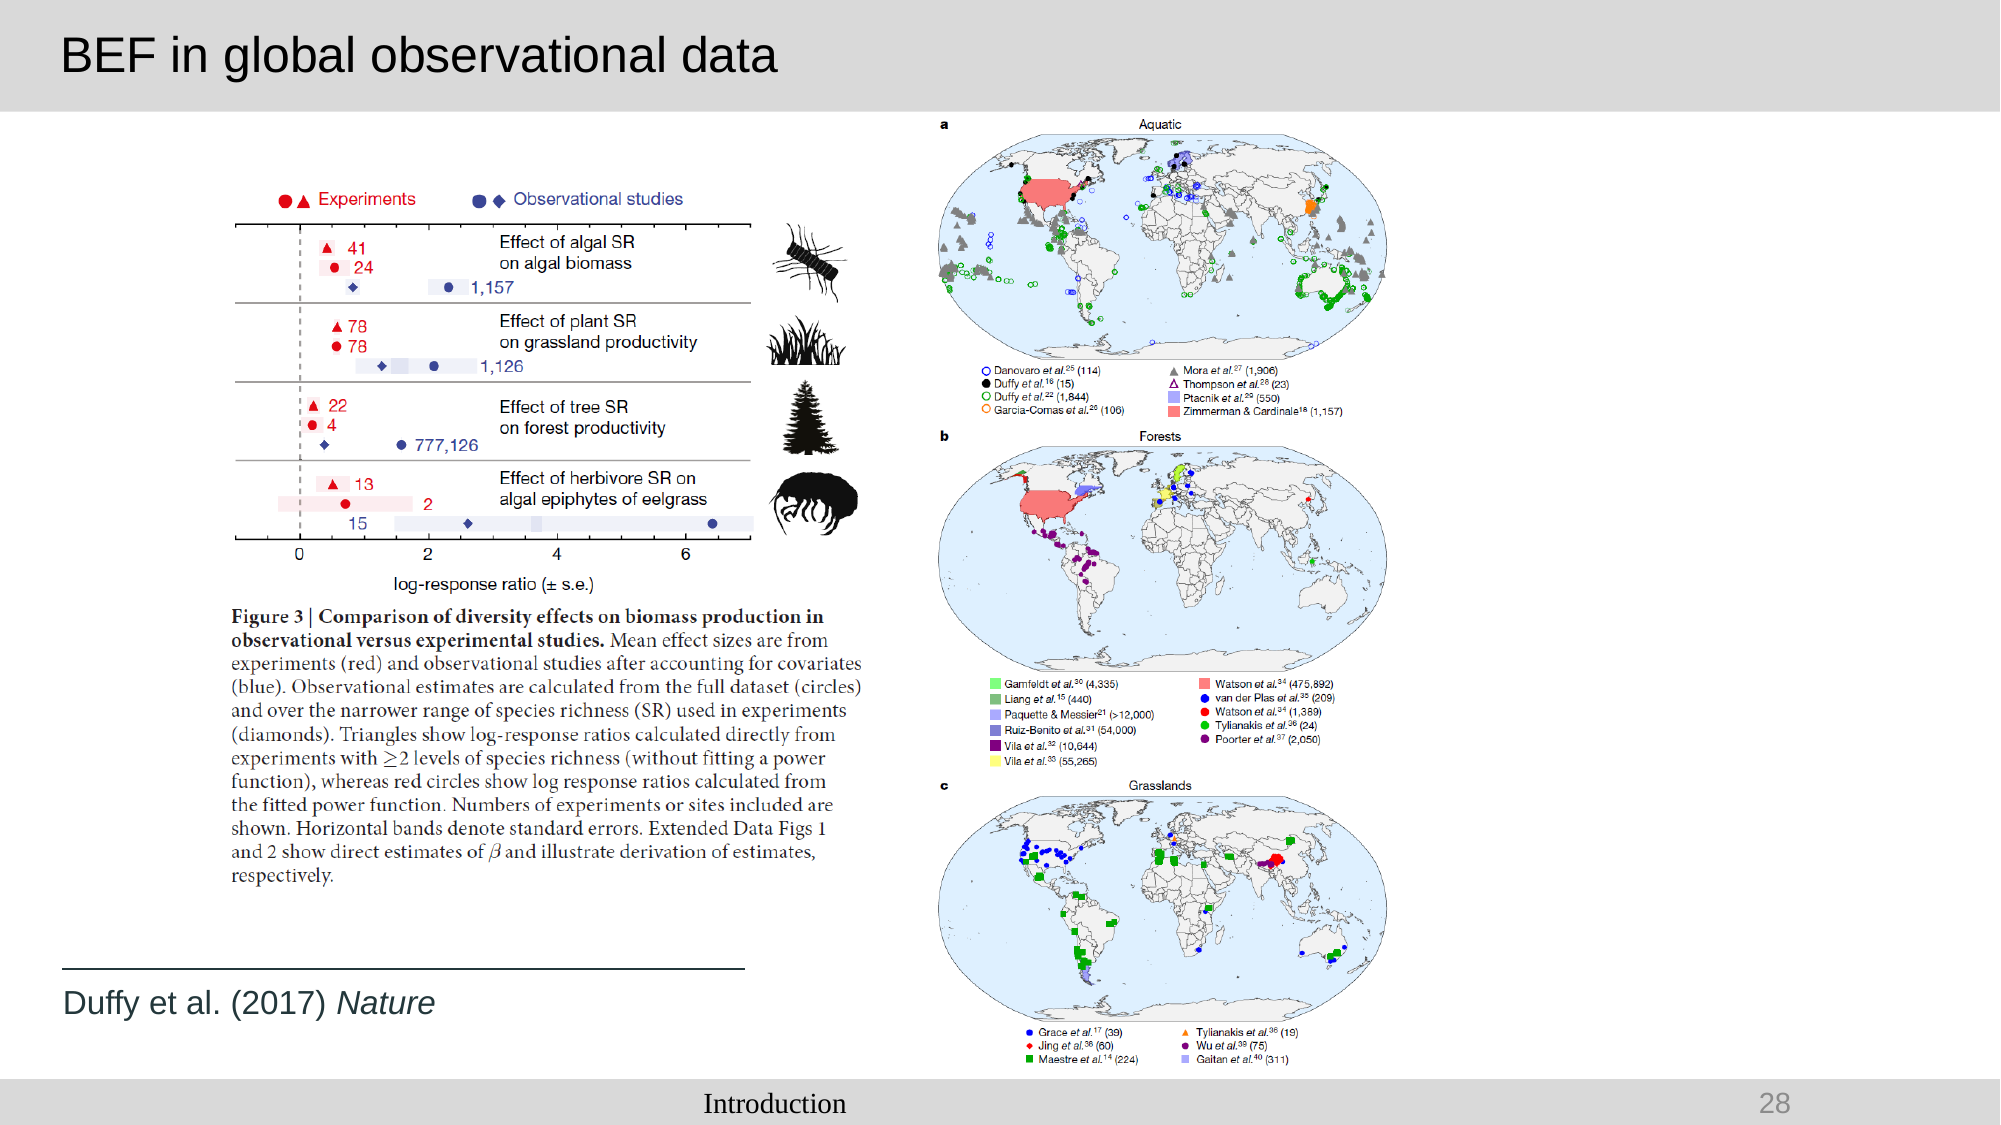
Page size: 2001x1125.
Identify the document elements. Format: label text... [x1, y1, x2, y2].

footer Introduction [0, 1079, 1550, 1125]
text_box Duffy et al. (2017) Nature [48, 974, 1871, 1069]
picture [218, 182, 867, 895]
picture [925, 113, 1393, 1067]
slide_number 28 [1550, 1079, 2000, 1125]
title BEF in global observational data [0, 0, 2000, 112]
